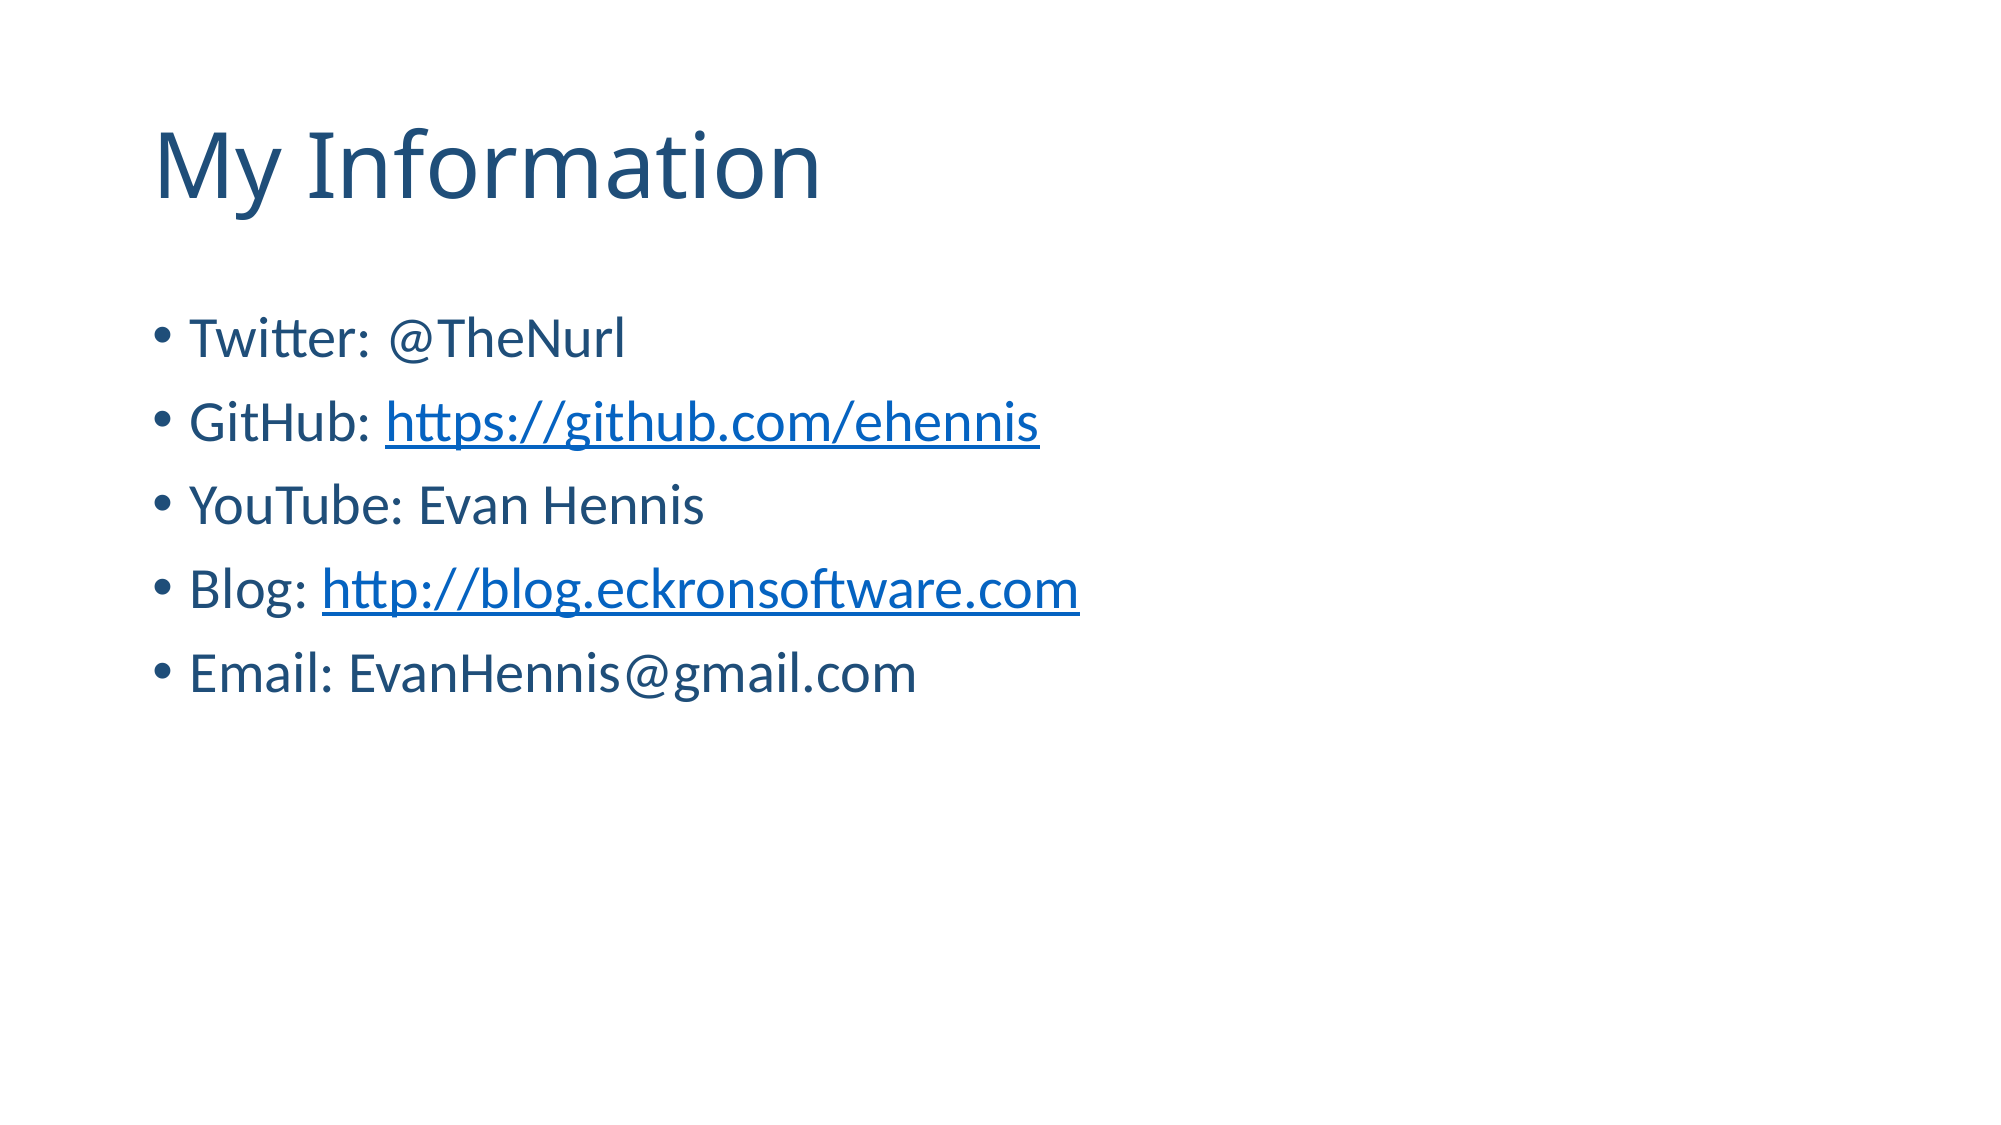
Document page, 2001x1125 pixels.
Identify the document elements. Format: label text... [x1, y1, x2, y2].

list Twitter: @TheNurl GitHub: https://github.com/ehennis YouTube: Evan Hennis Blog: http://blog.eckronsoftware.com Email: EvanHennis@gmail.com [137, 299, 1863, 1014]
title My Information [137, 59, 1863, 278]
